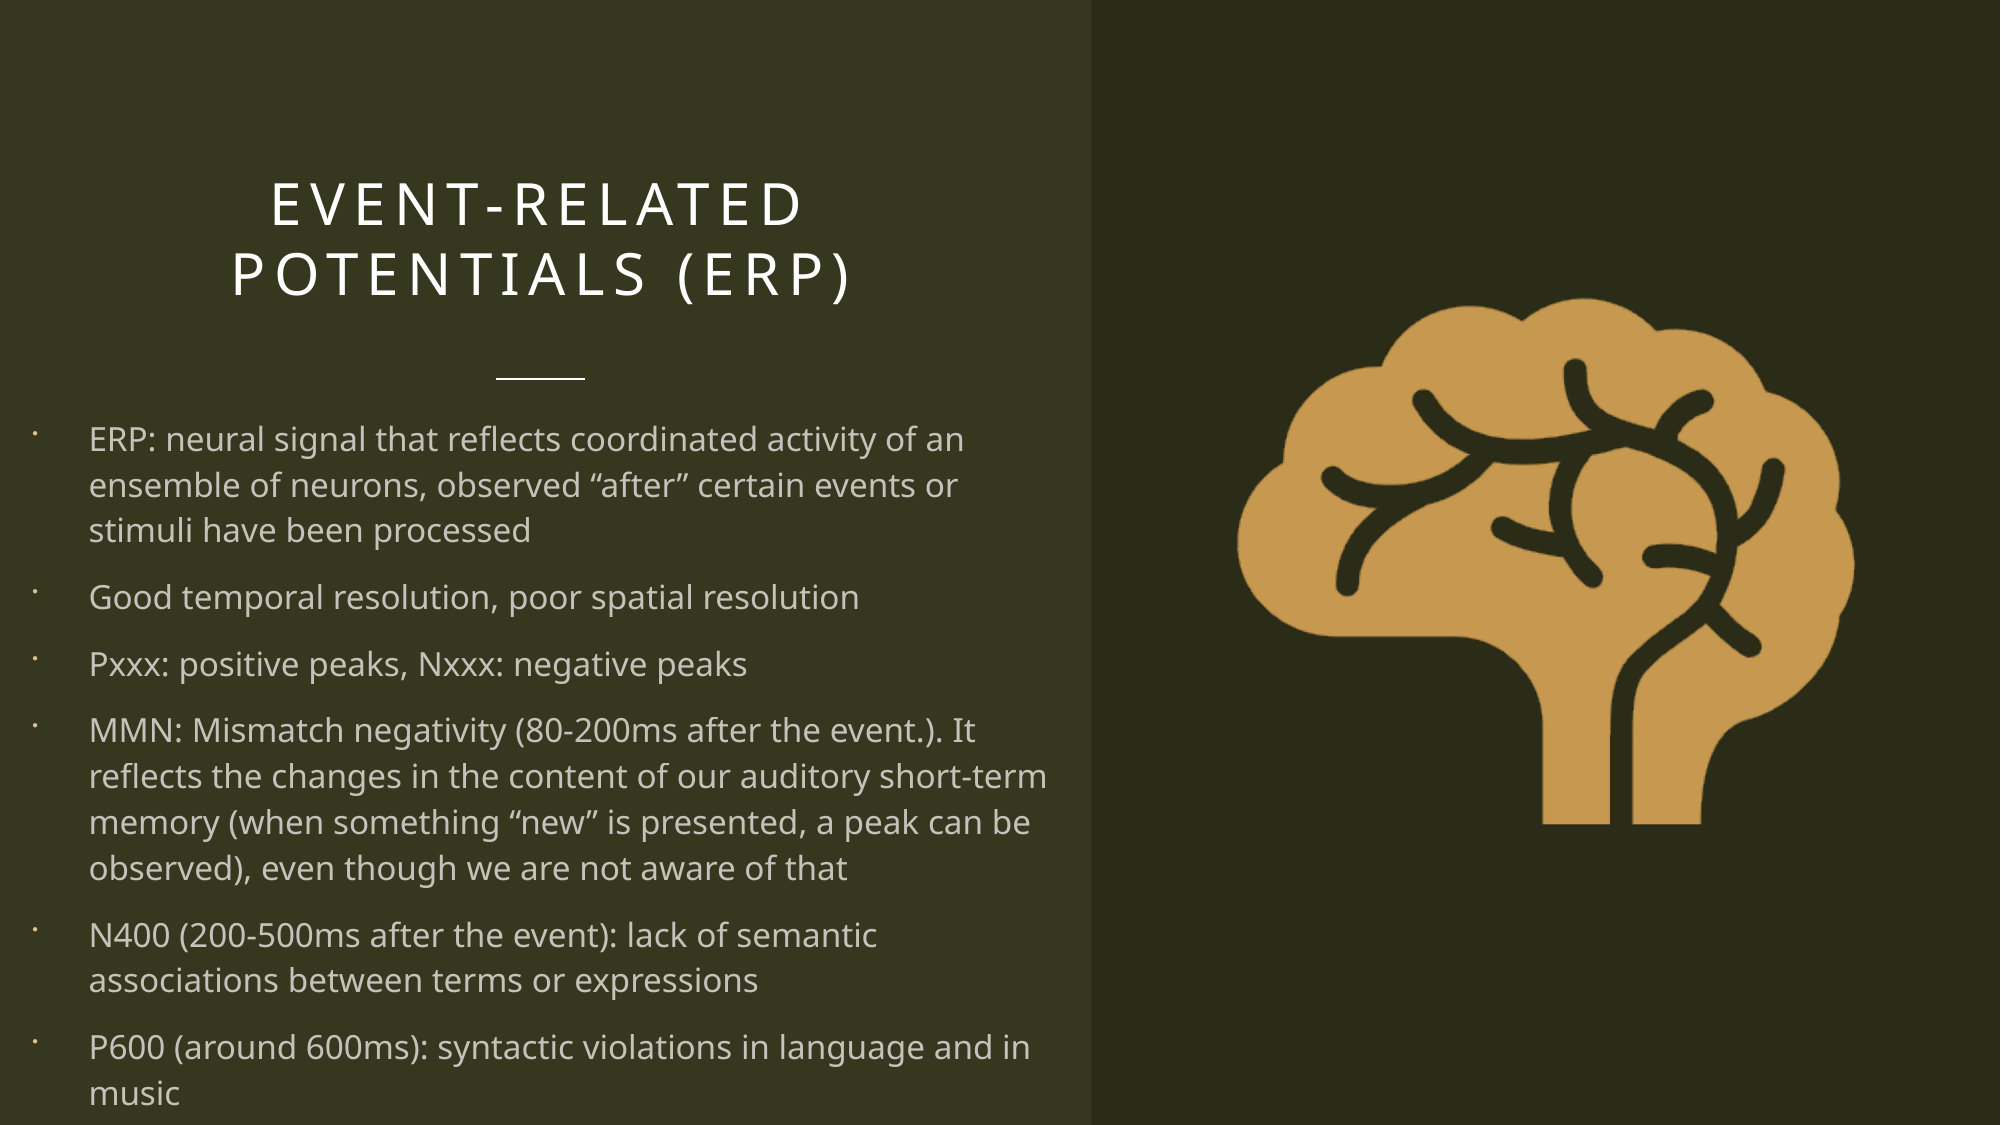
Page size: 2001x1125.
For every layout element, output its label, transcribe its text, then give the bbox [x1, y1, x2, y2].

text_box [0, 0, 1091, 1125]
list ERP: neural signal that reflects coordinated activity of an ensemble of neurons, observed “after” certain events or stimuli have been processed Good temporal resolution, poor spatial resolution Pxxx: positive peaks, Nxxx: negative peaks MMN: Mismatch negativity (80-200ms after the event.). It reflects the changes in the content of our auditory short-term memory (when something “new” is presented, a peak can be observed), even though we are not aware of that N400 (200-500ms after the event): lack of semantic associations between terms or expressions P600 (around 600ms): syntactic violations in language and in music [29, 411, 1072, 1125]
text_box [1091, 0, 2000, 1125]
picture [1180, 197, 1912, 928]
title Event-Related potentials (ERP) [177, 88, 904, 307]
